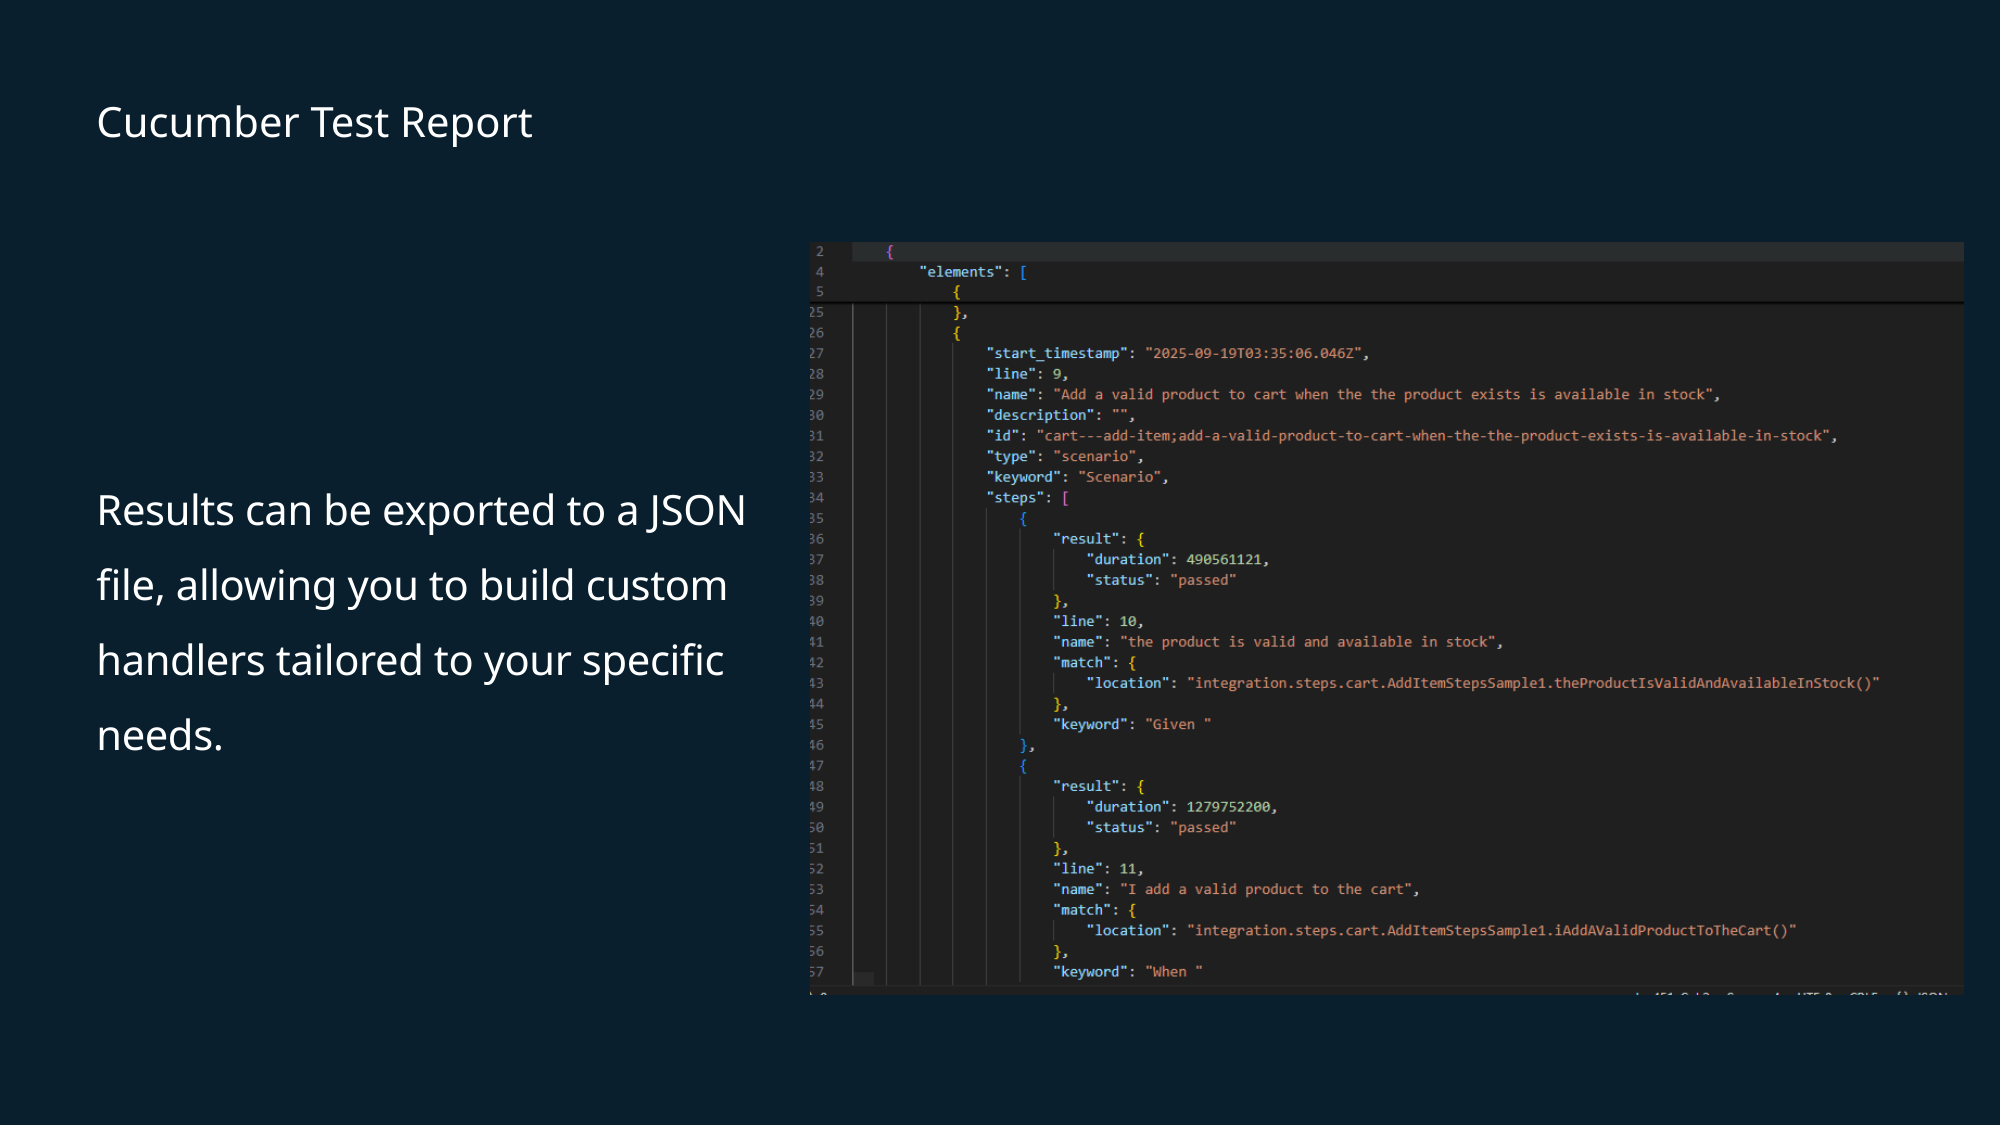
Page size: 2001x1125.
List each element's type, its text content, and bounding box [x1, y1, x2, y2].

title Cucumber Test Report [96, 96, 1441, 147]
picture [810, 241, 1964, 996]
list Results can be exported to a JSON file, allowing you to build custom handlers tailored to your specific needs. [96, 458, 780, 752]
